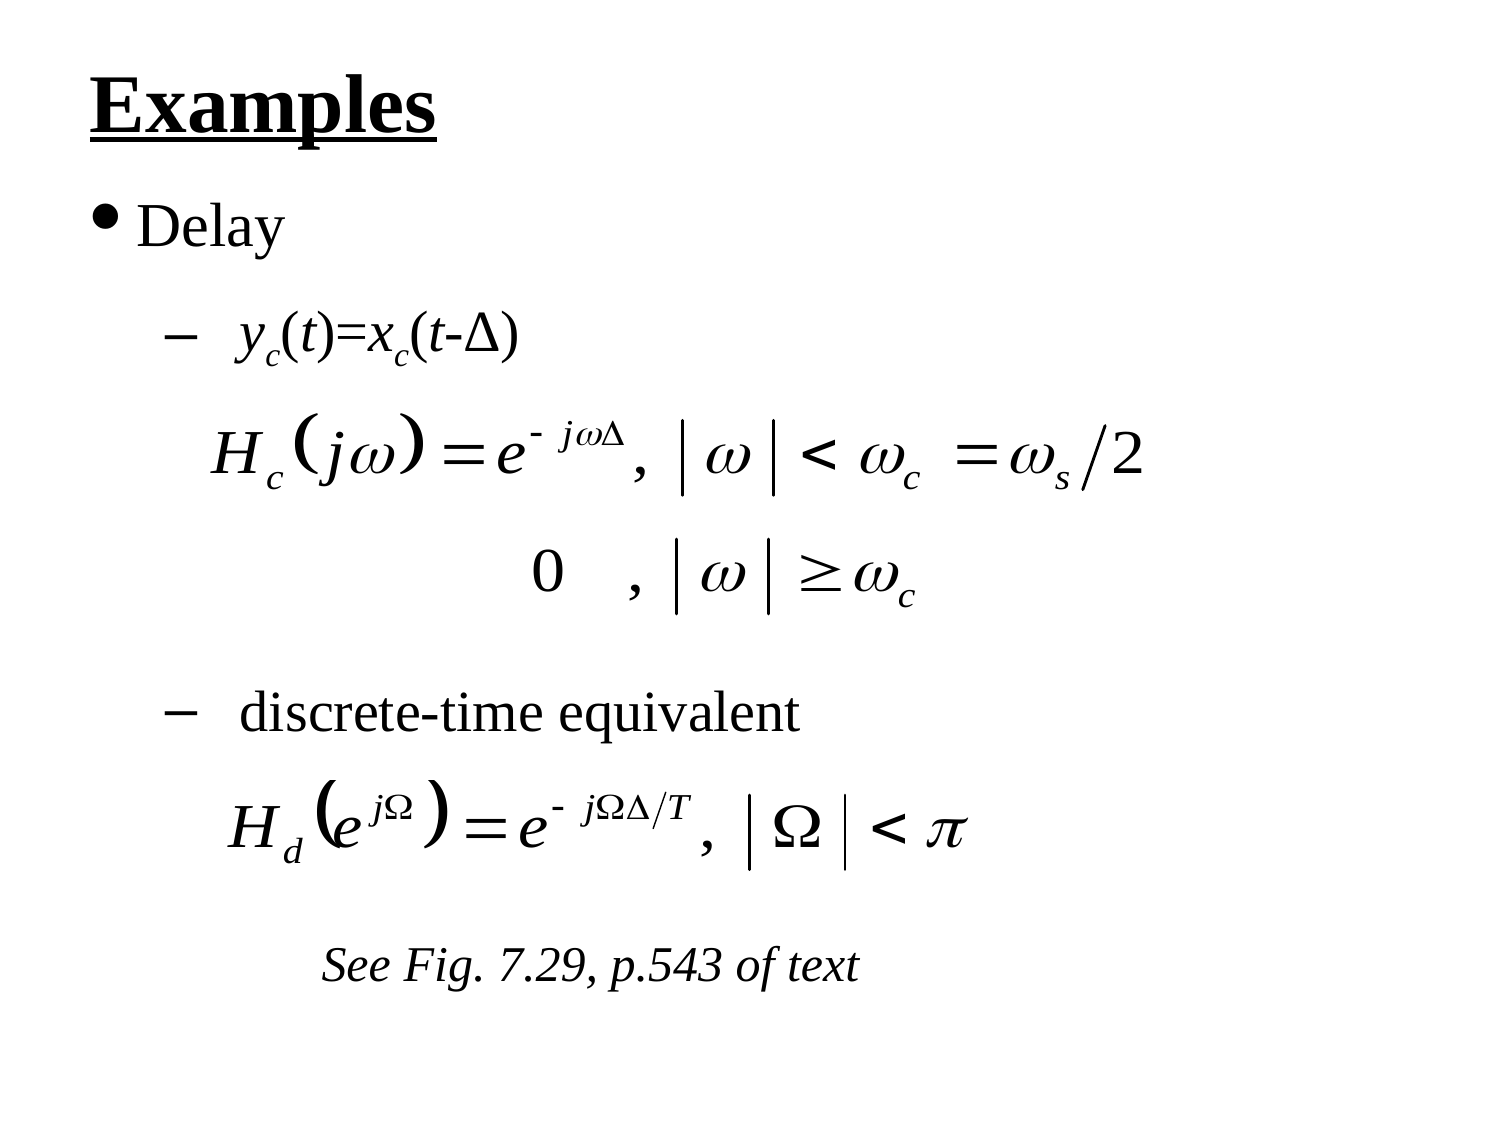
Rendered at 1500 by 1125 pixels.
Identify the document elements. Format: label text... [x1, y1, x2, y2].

text_box See Fig. 7.29, p.543 of text [0, 924, 1500, 999]
text_box Examples [0, 0, 1500, 157]
text_box yc(t)=xc(t-∆) [0, 285, 1500, 381]
text_box Delay [0, 176, 1500, 267]
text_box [216, 779, 983, 885]
text_box discrete-time equivalent [0, 665, 1500, 751]
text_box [198, 405, 1159, 626]
